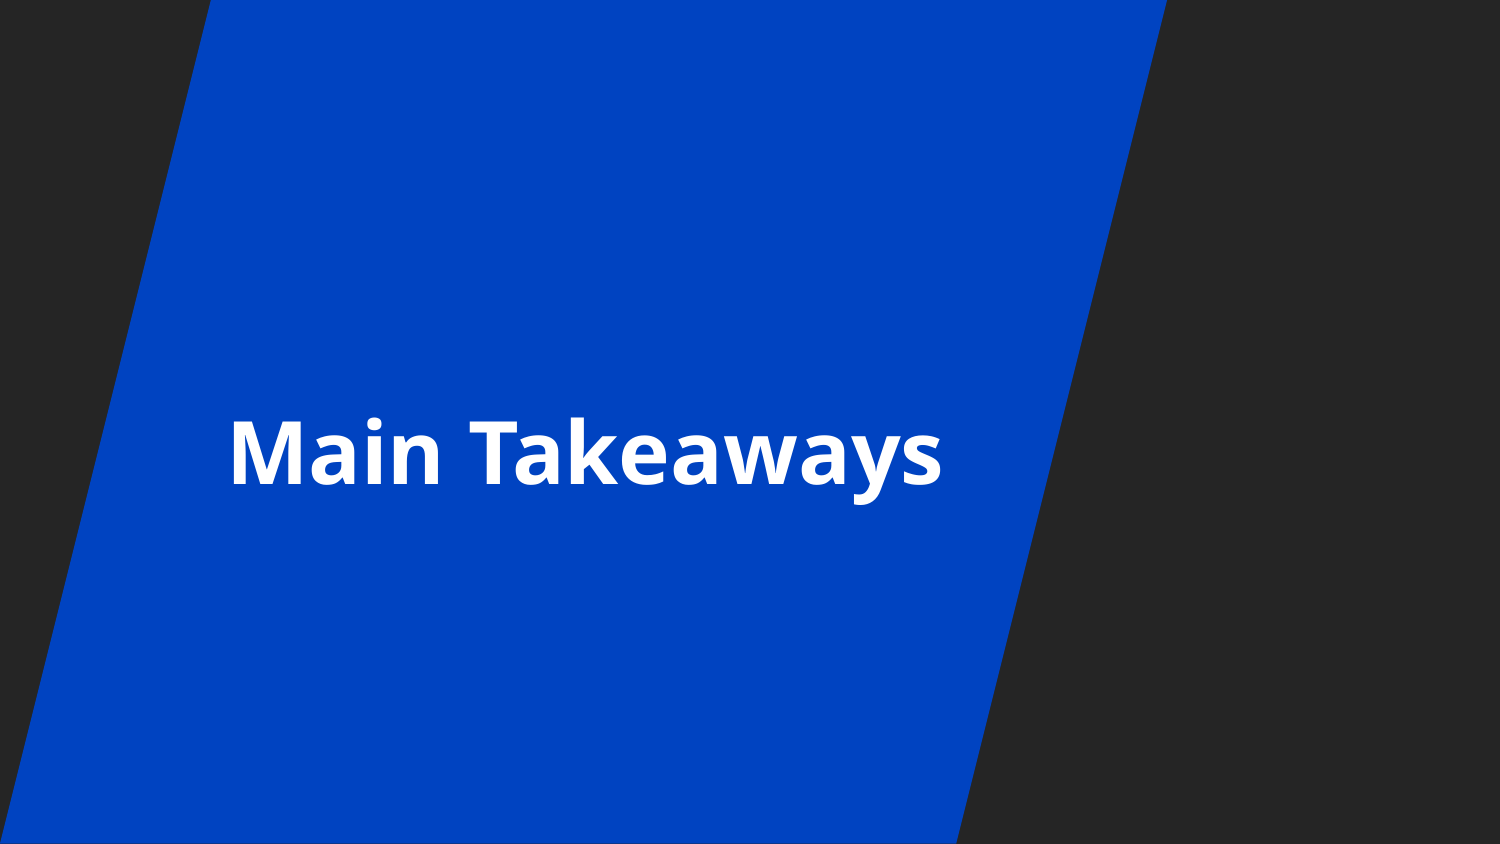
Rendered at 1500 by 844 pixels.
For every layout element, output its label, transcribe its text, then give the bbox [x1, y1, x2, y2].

title Main Takeaways [210, 75, 988, 517]
